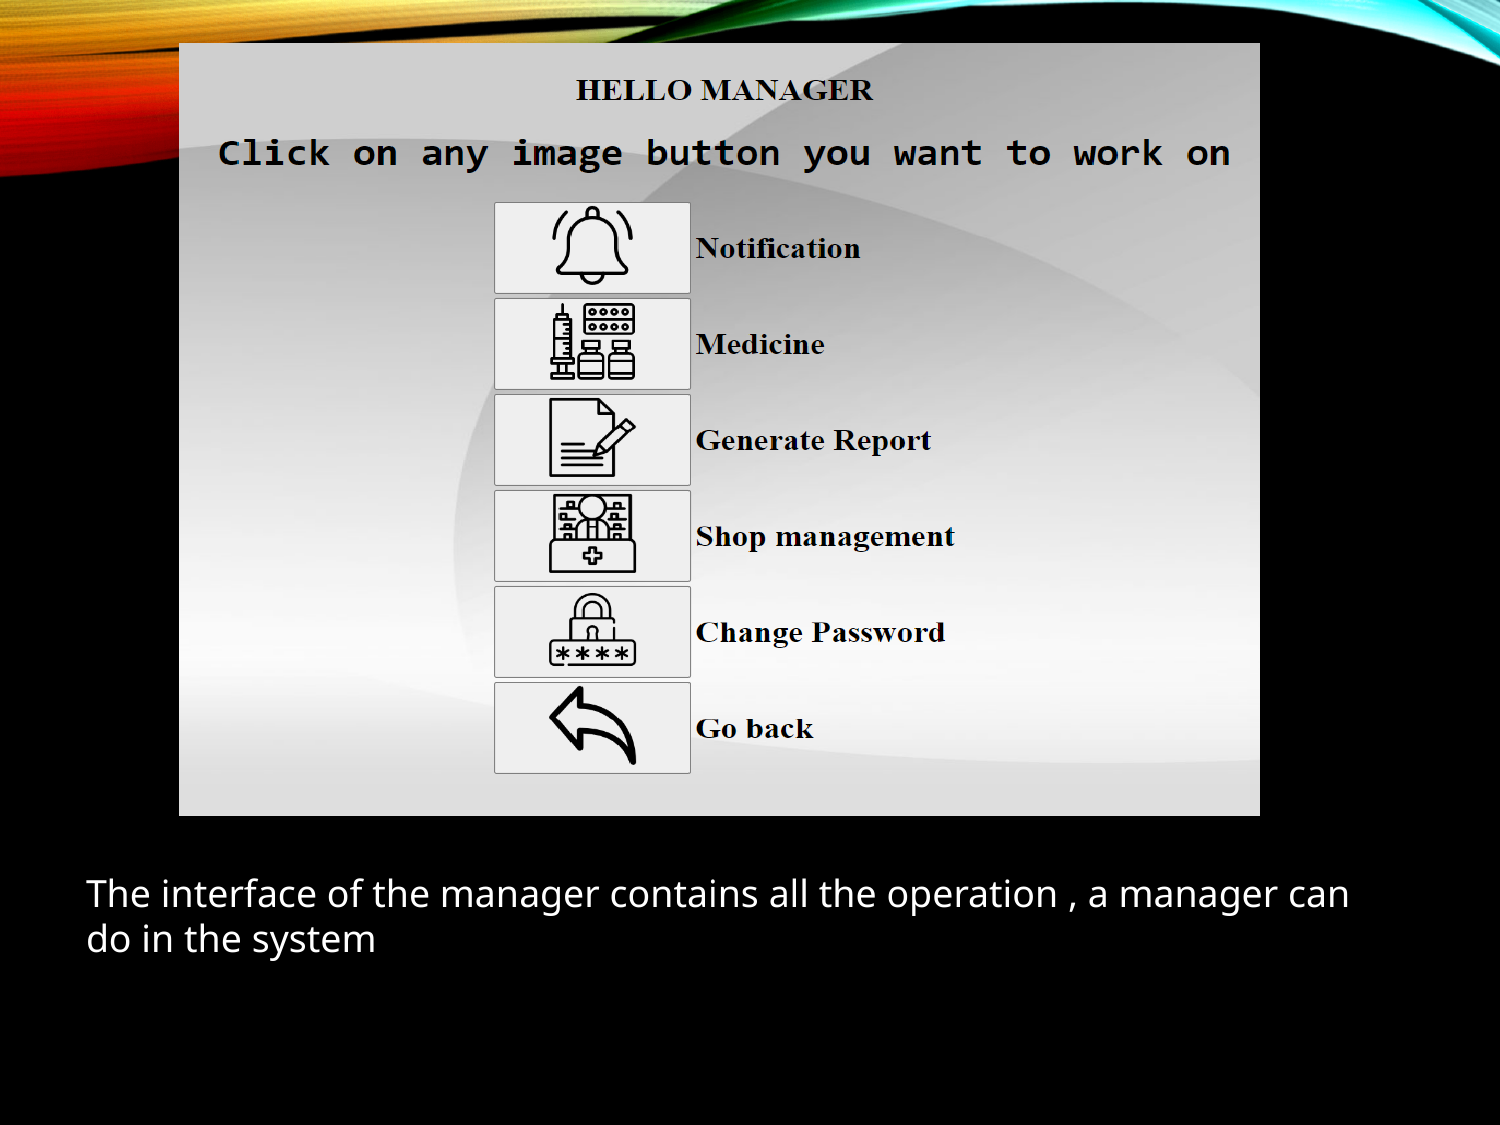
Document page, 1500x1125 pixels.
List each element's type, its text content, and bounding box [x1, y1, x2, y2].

picture [0, 0, 1500, 816]
text_box The interface of the manager contains all the operation , a manager can do in the system [71, 862, 1483, 968]
